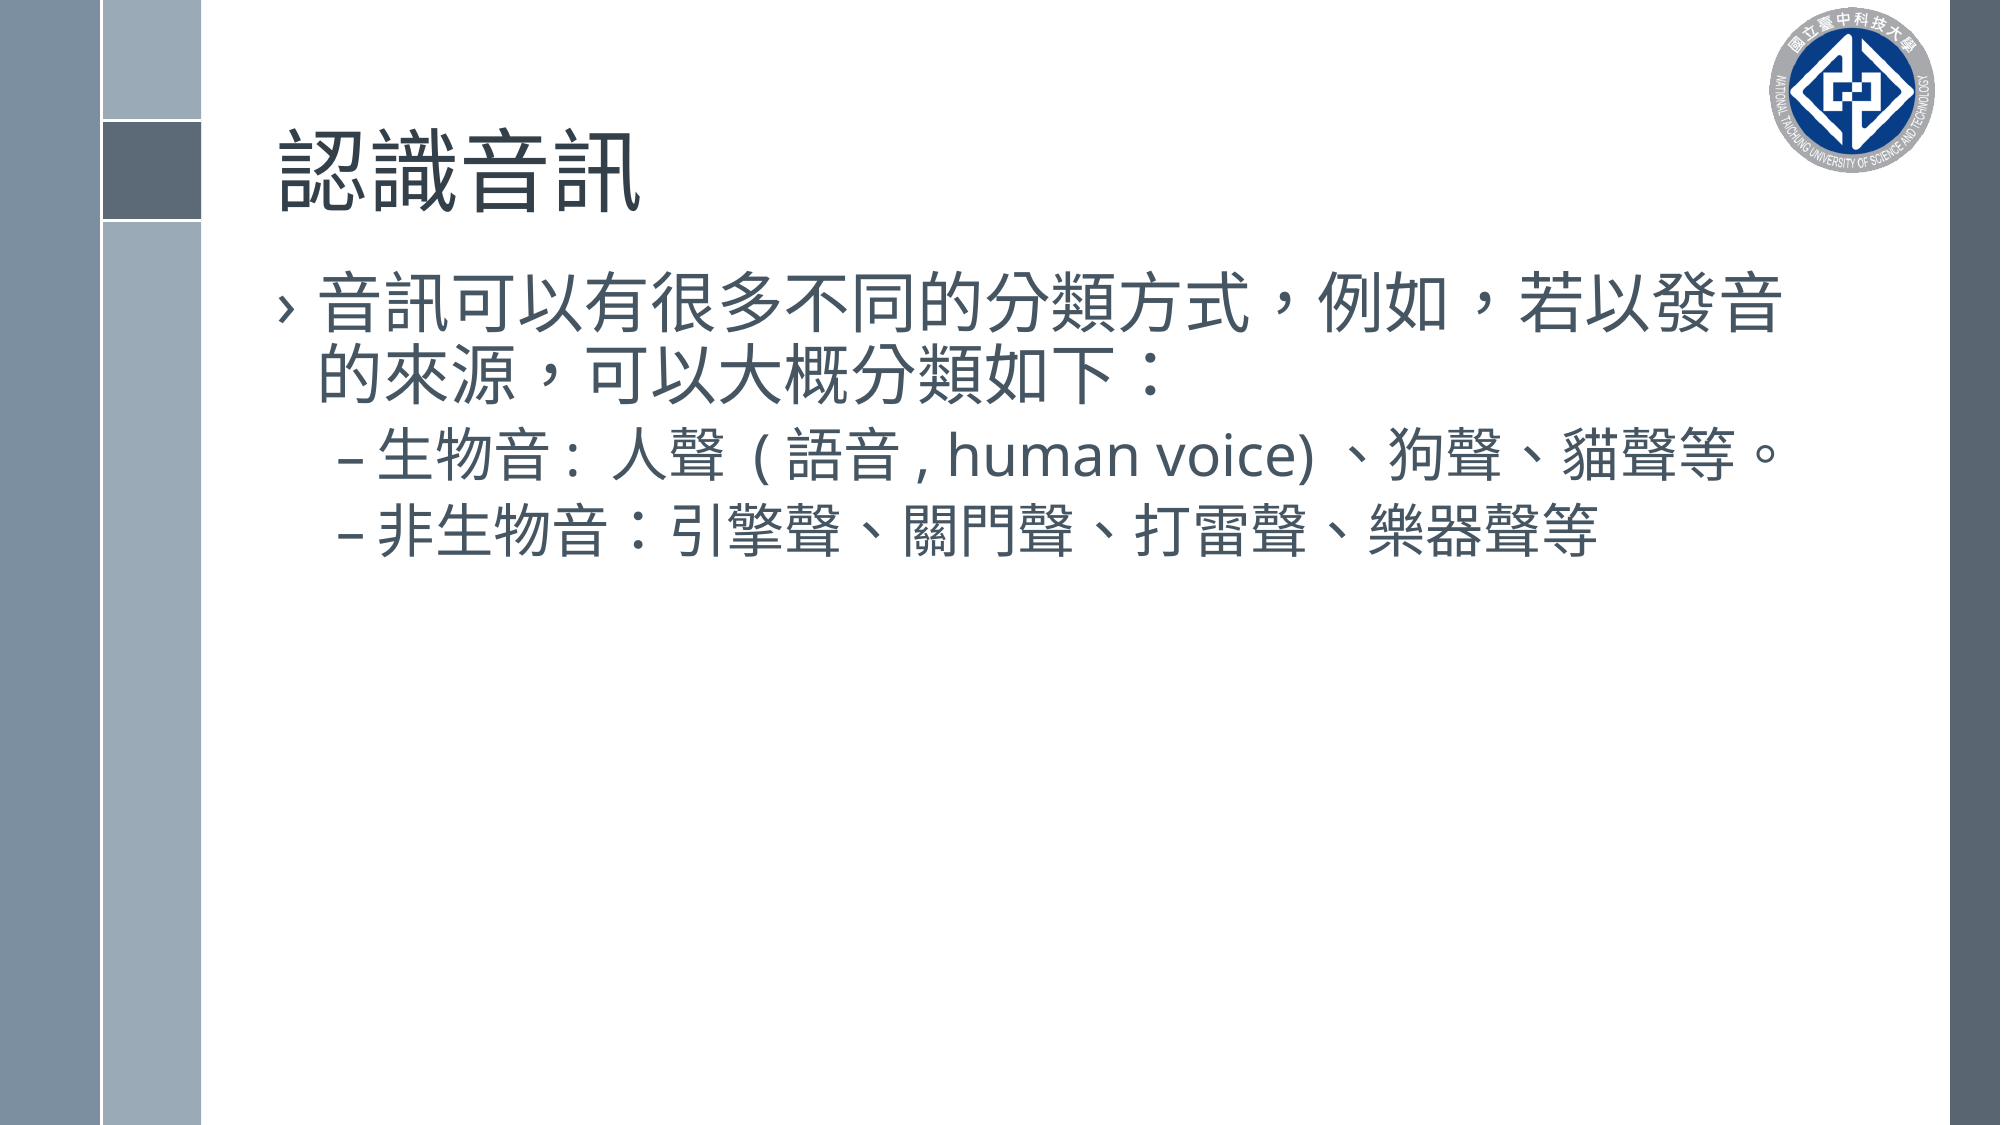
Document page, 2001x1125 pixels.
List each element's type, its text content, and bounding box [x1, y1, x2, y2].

picture [1769, 7, 1935, 173]
list 音訊可以有很多不同的分類方式，例如，若以發音的來源，可以大概分類如下： 生物音: 人聲 (語音, human voice)、狗聲、貓聲等。 非生物音：引擎聲、關門聲、打雷聲、樂器聲等 [261, 262, 1867, 1013]
title 認識音訊 [261, 29, 1867, 233]
